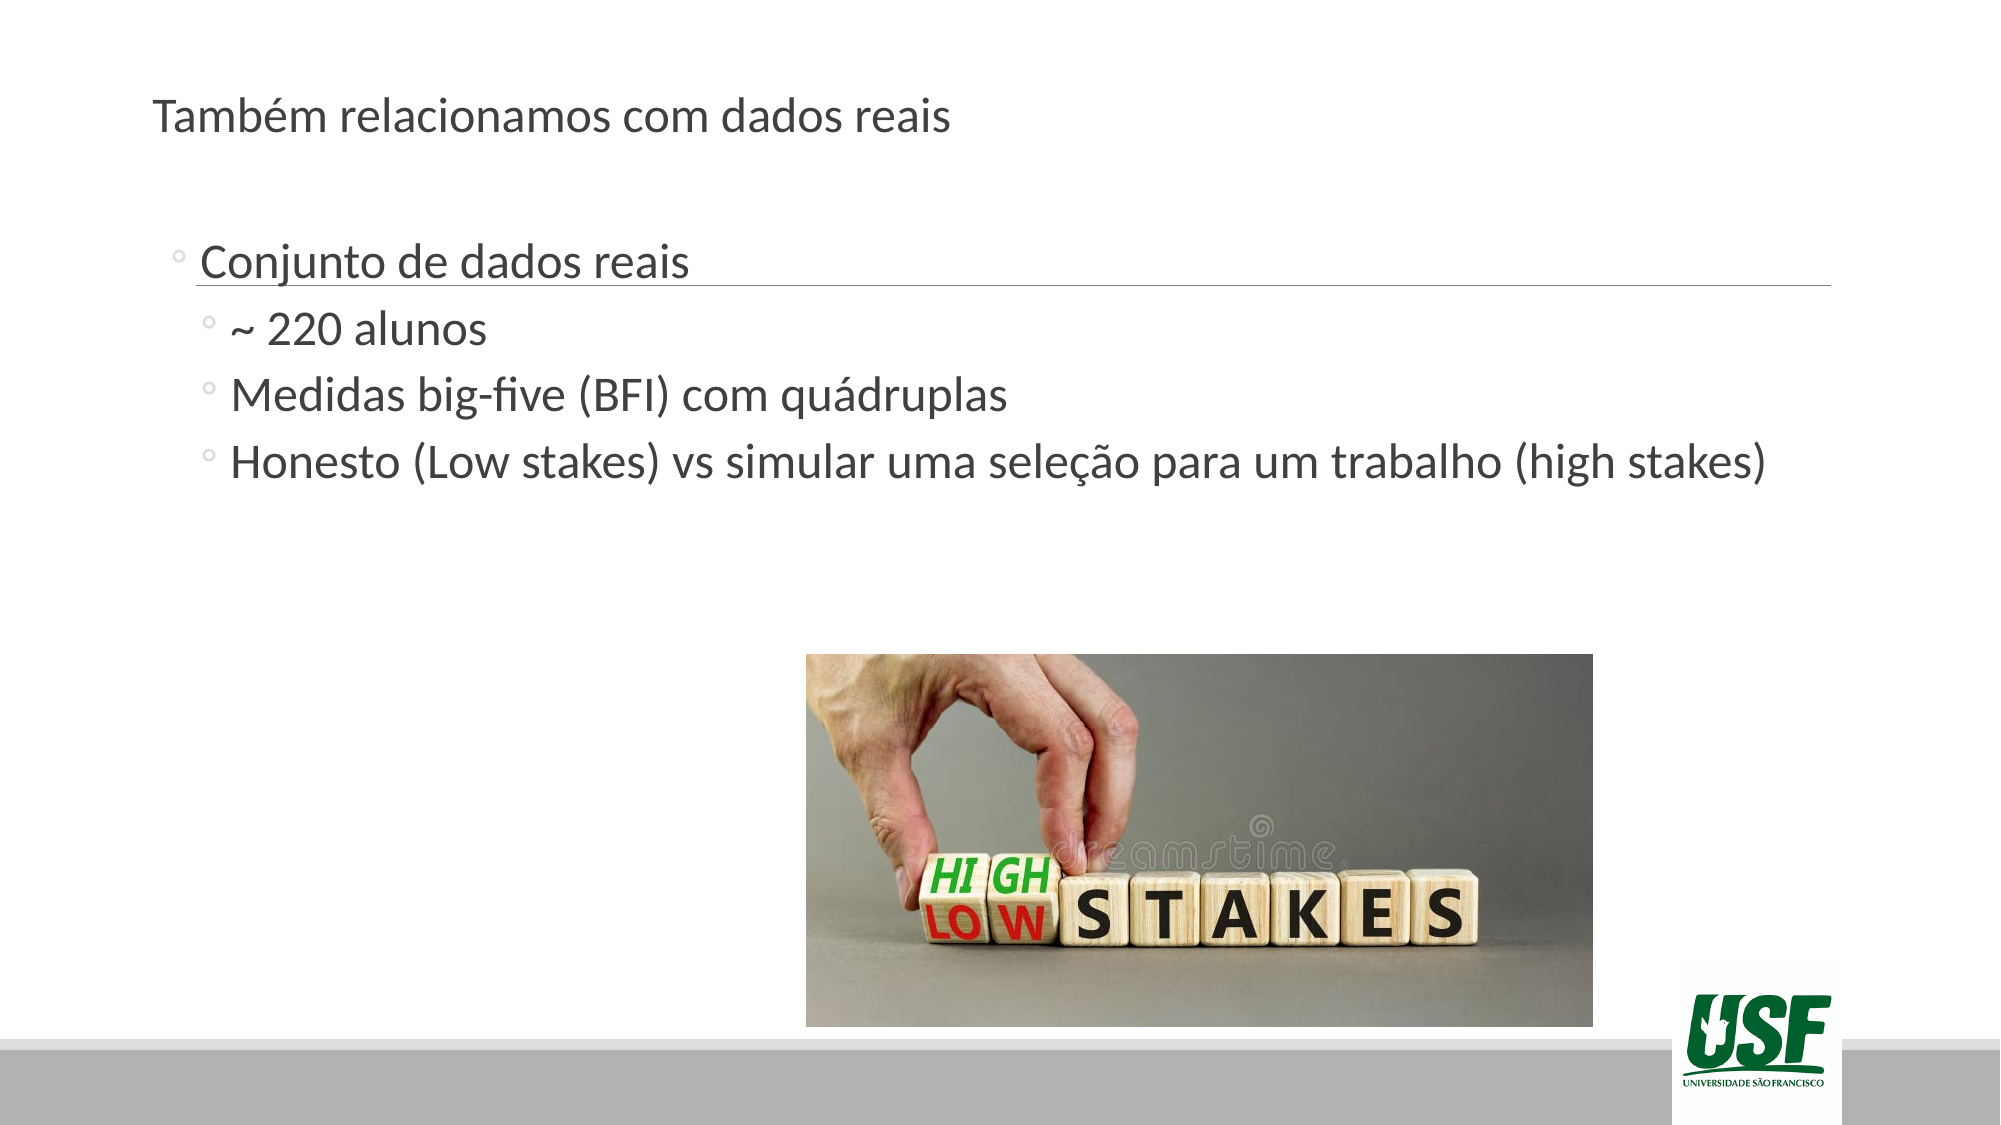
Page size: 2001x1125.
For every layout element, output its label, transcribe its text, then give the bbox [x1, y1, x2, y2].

picture [1672, 1014, 1842, 1125]
list Também relacionamos com dados reais Conjunto de dados reais ~ 220 alunos Medidas big-five (BFI) com quádruplas Honesto (Low stakes) vs simular uma seleção para um trabalho (high stakes) [137, 82, 1863, 1014]
picture [805, 654, 1594, 1027]
